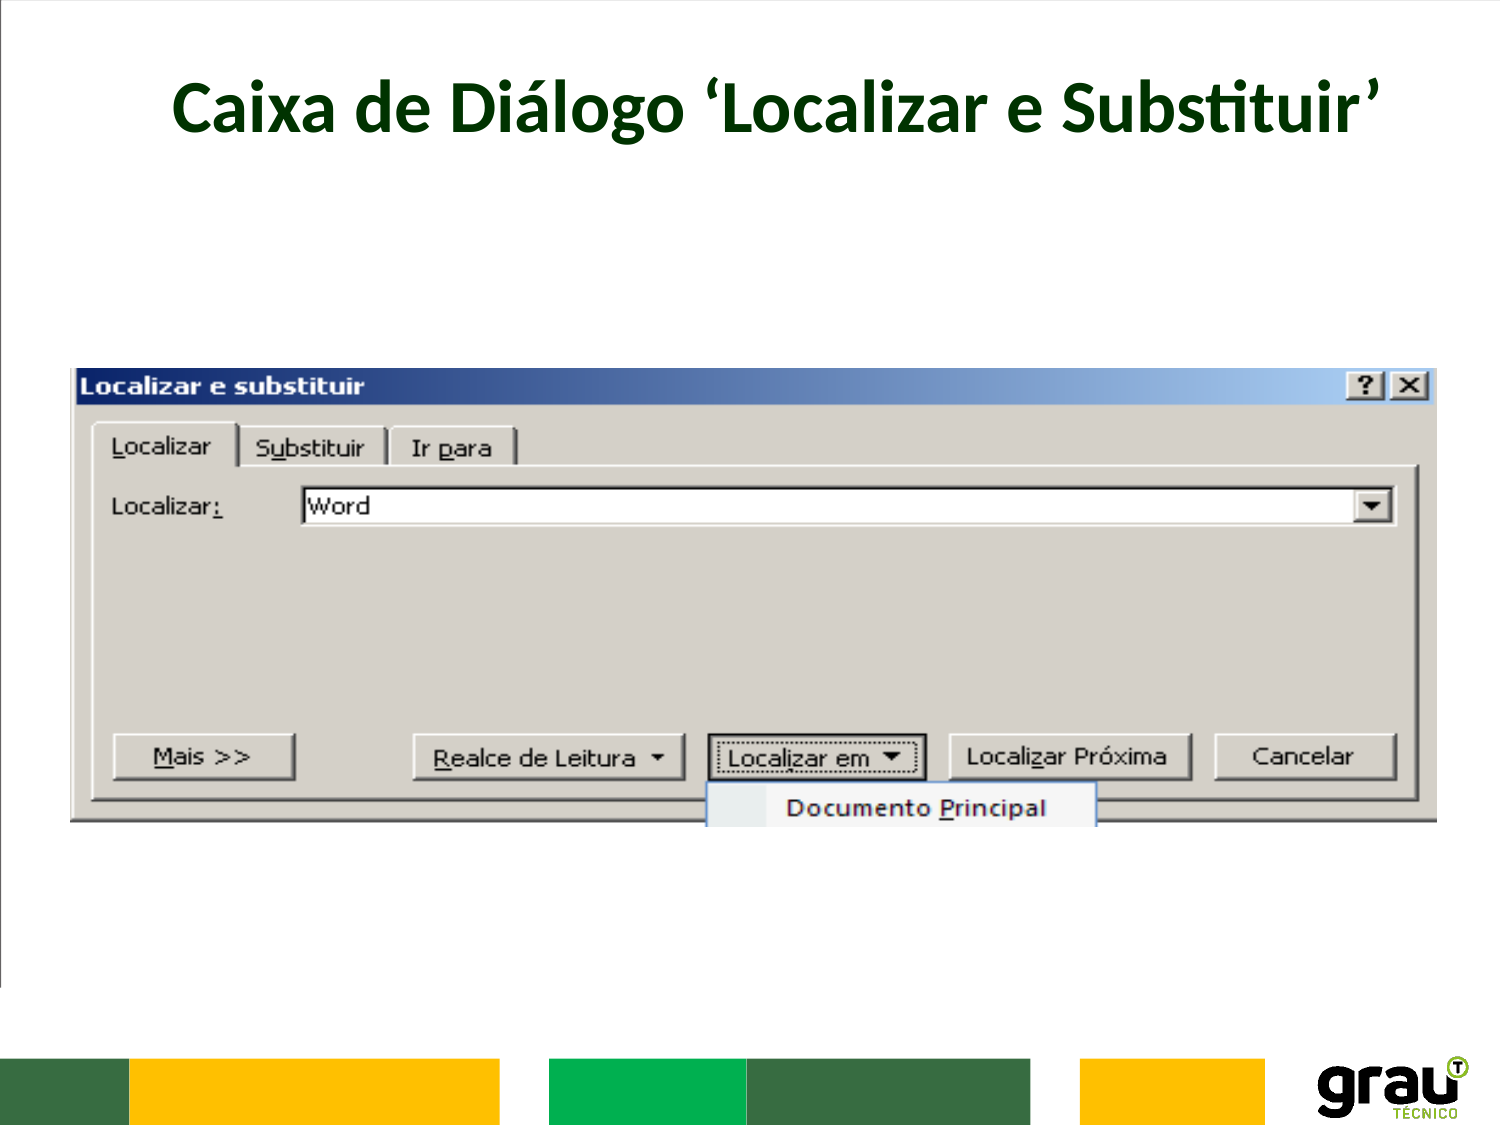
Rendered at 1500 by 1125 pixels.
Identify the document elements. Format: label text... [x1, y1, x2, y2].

title Caixa de Diálogo ‘Localizar e Substituir’ [49, 8, 1400, 197]
picture [0, 0, 1500, 987]
picture [1316, 1055, 1470, 1121]
